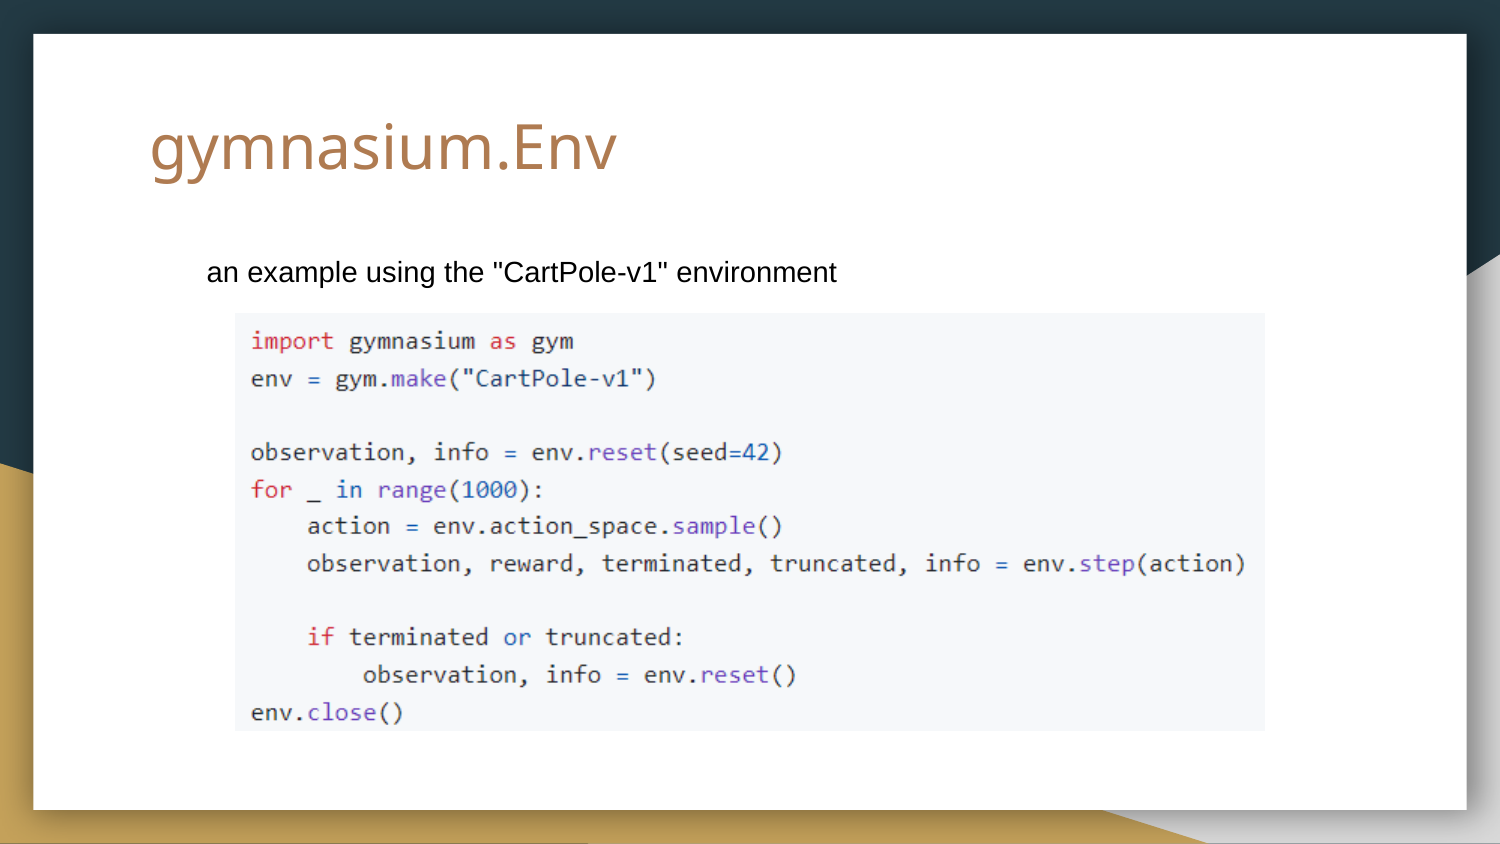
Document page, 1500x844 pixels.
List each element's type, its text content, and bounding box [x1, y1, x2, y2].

picture [235, 313, 1265, 731]
text_box an example using the "CartPole-v1" environment [191, 220, 1331, 303]
title gymnasium.Env [134, 92, 1366, 221]
